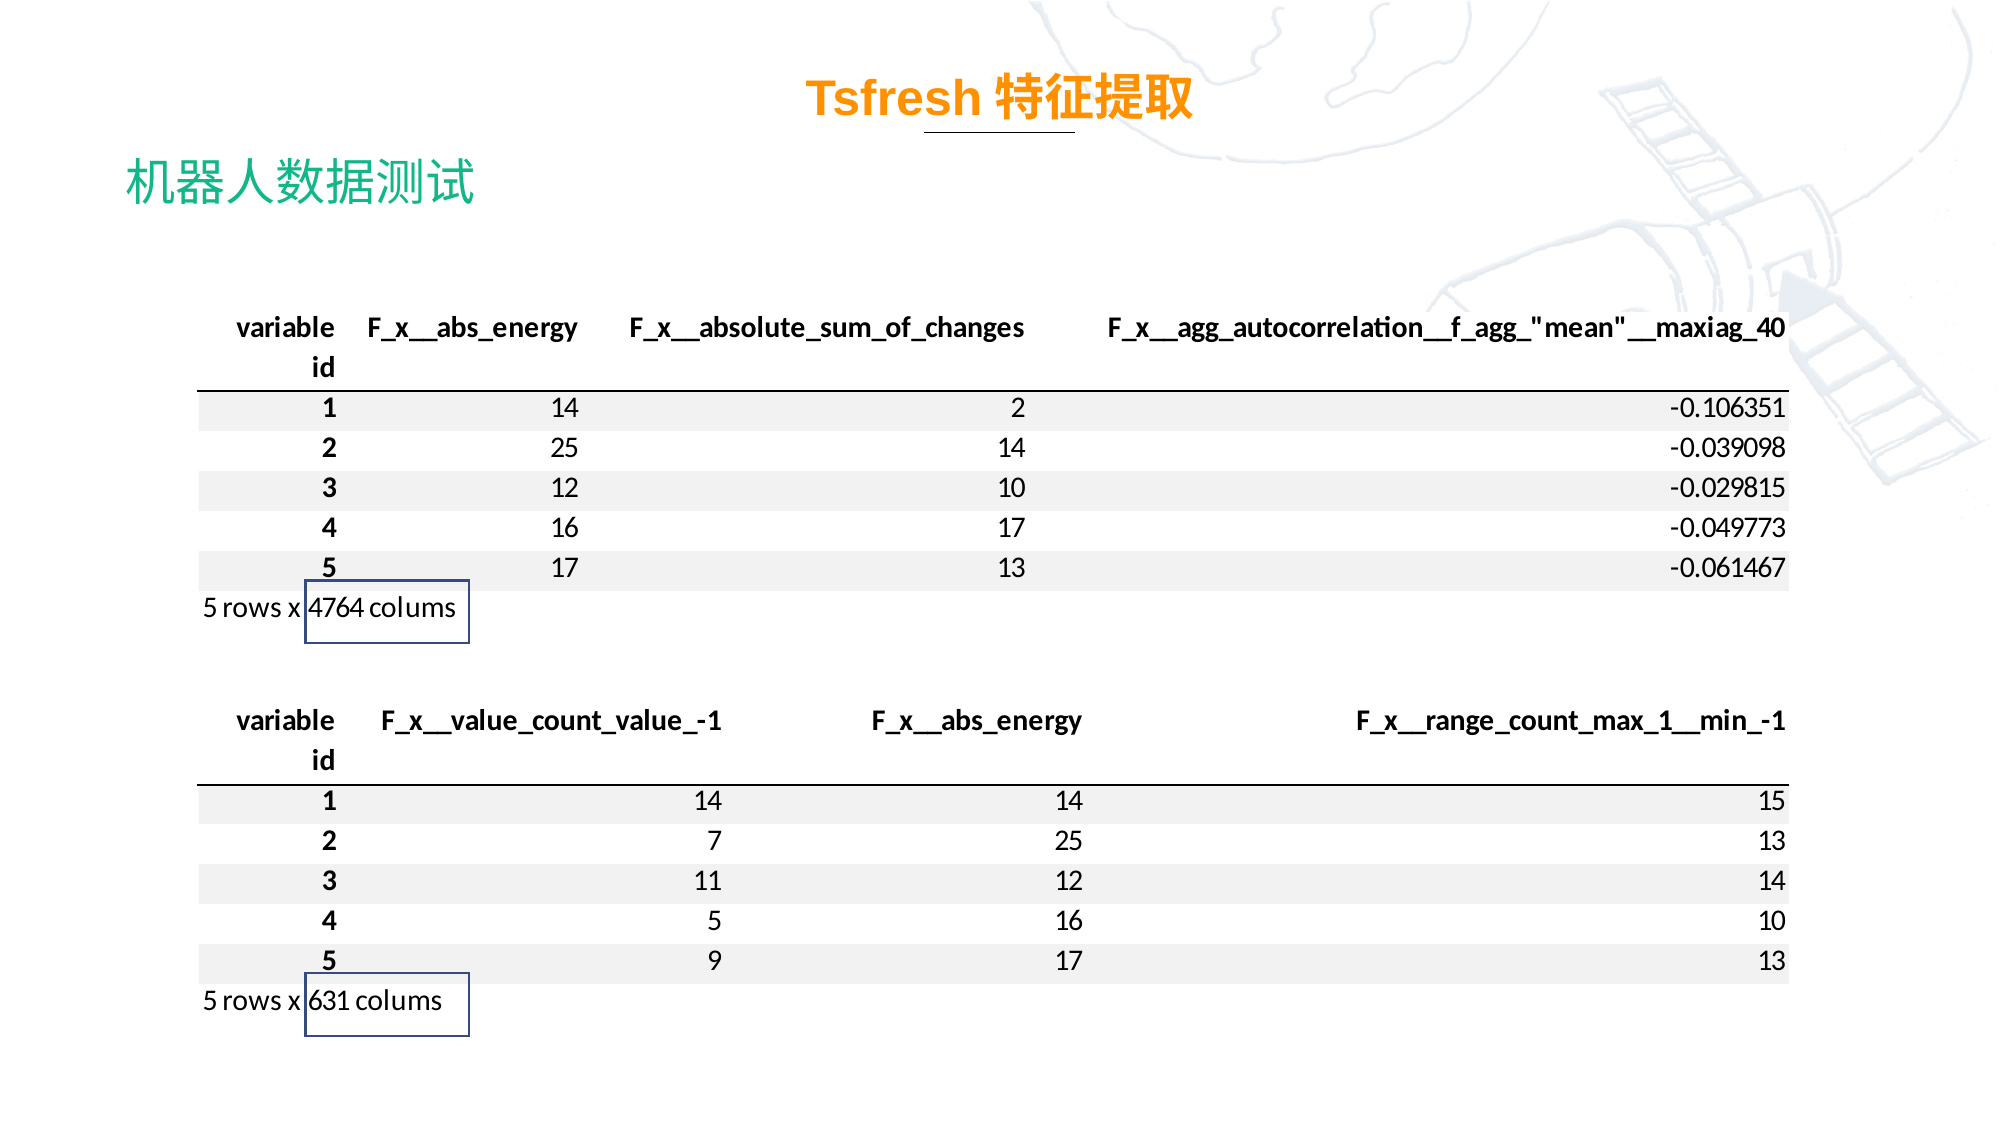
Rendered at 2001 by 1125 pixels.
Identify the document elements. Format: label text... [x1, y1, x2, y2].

text_box [304, 633, 470, 644]
text_box 机器人数据测试 [110, 113, 491, 218]
text_box [304, 1027, 470, 1037]
picture [0, 0, 2001, 1125]
text_box Tsfresh特征提取 [790, 58, 1210, 133]
